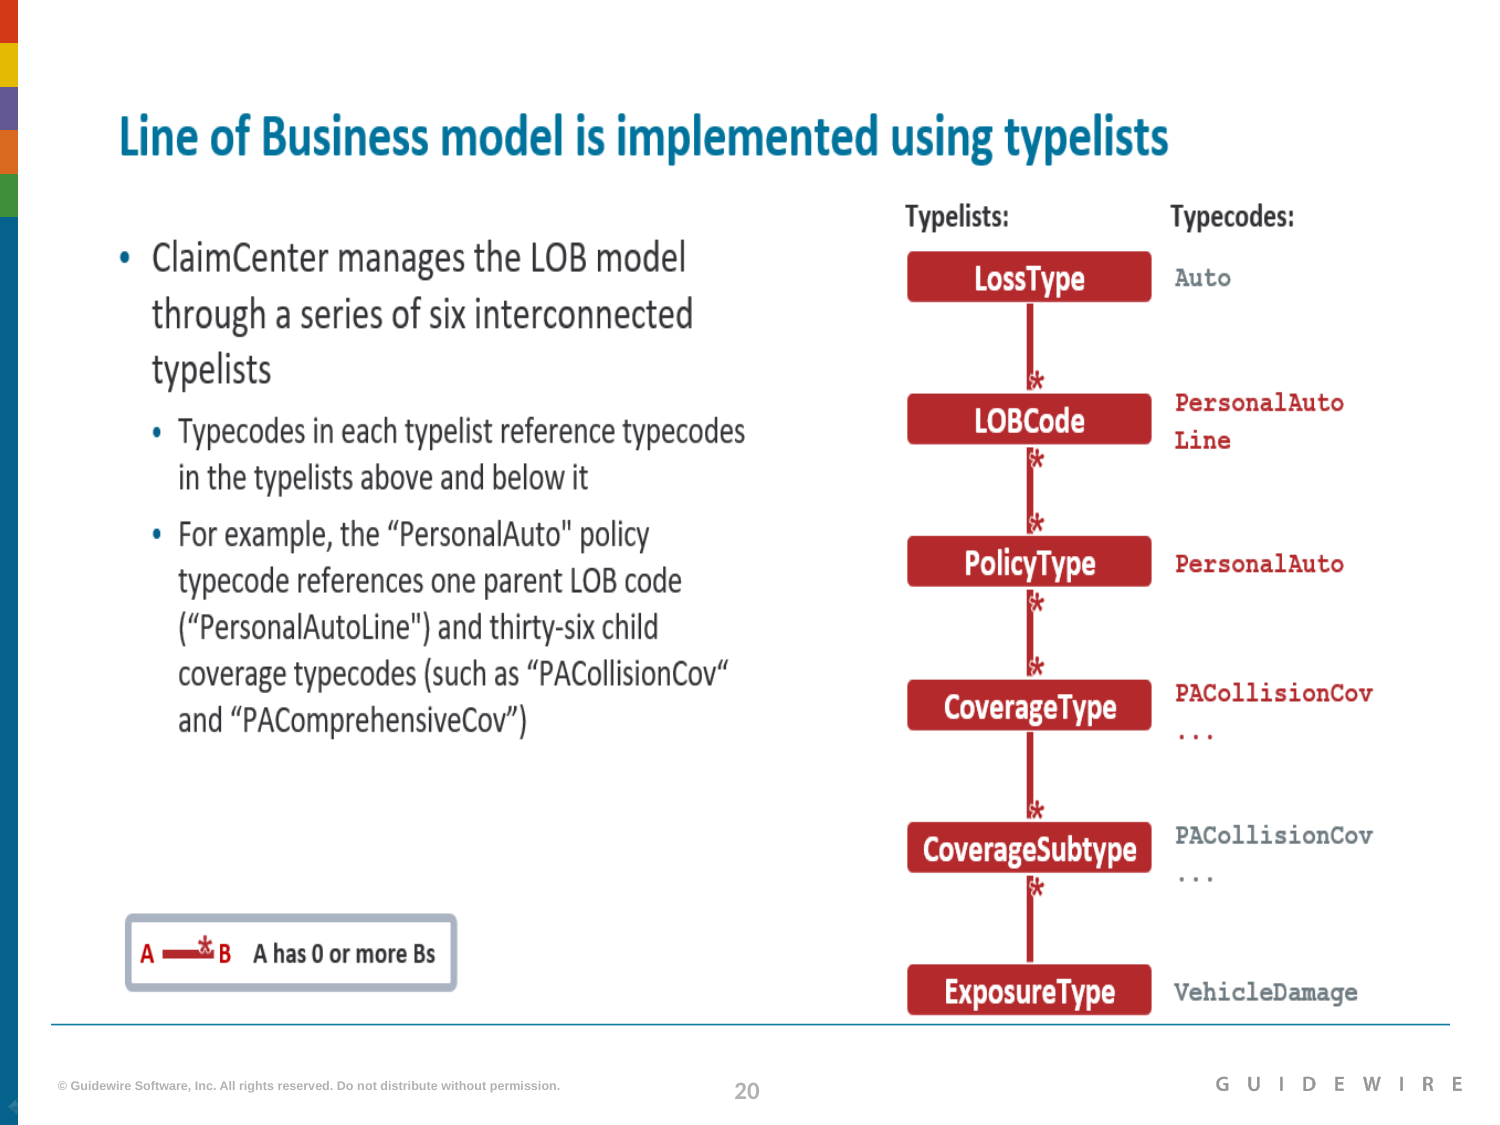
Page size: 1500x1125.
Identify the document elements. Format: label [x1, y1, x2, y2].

list [51, 54, 1450, 1027]
picture [1215, 1073, 1480, 1096]
picture [10, 1101, 18, 1111]
picture [0, 0, 18, 216]
